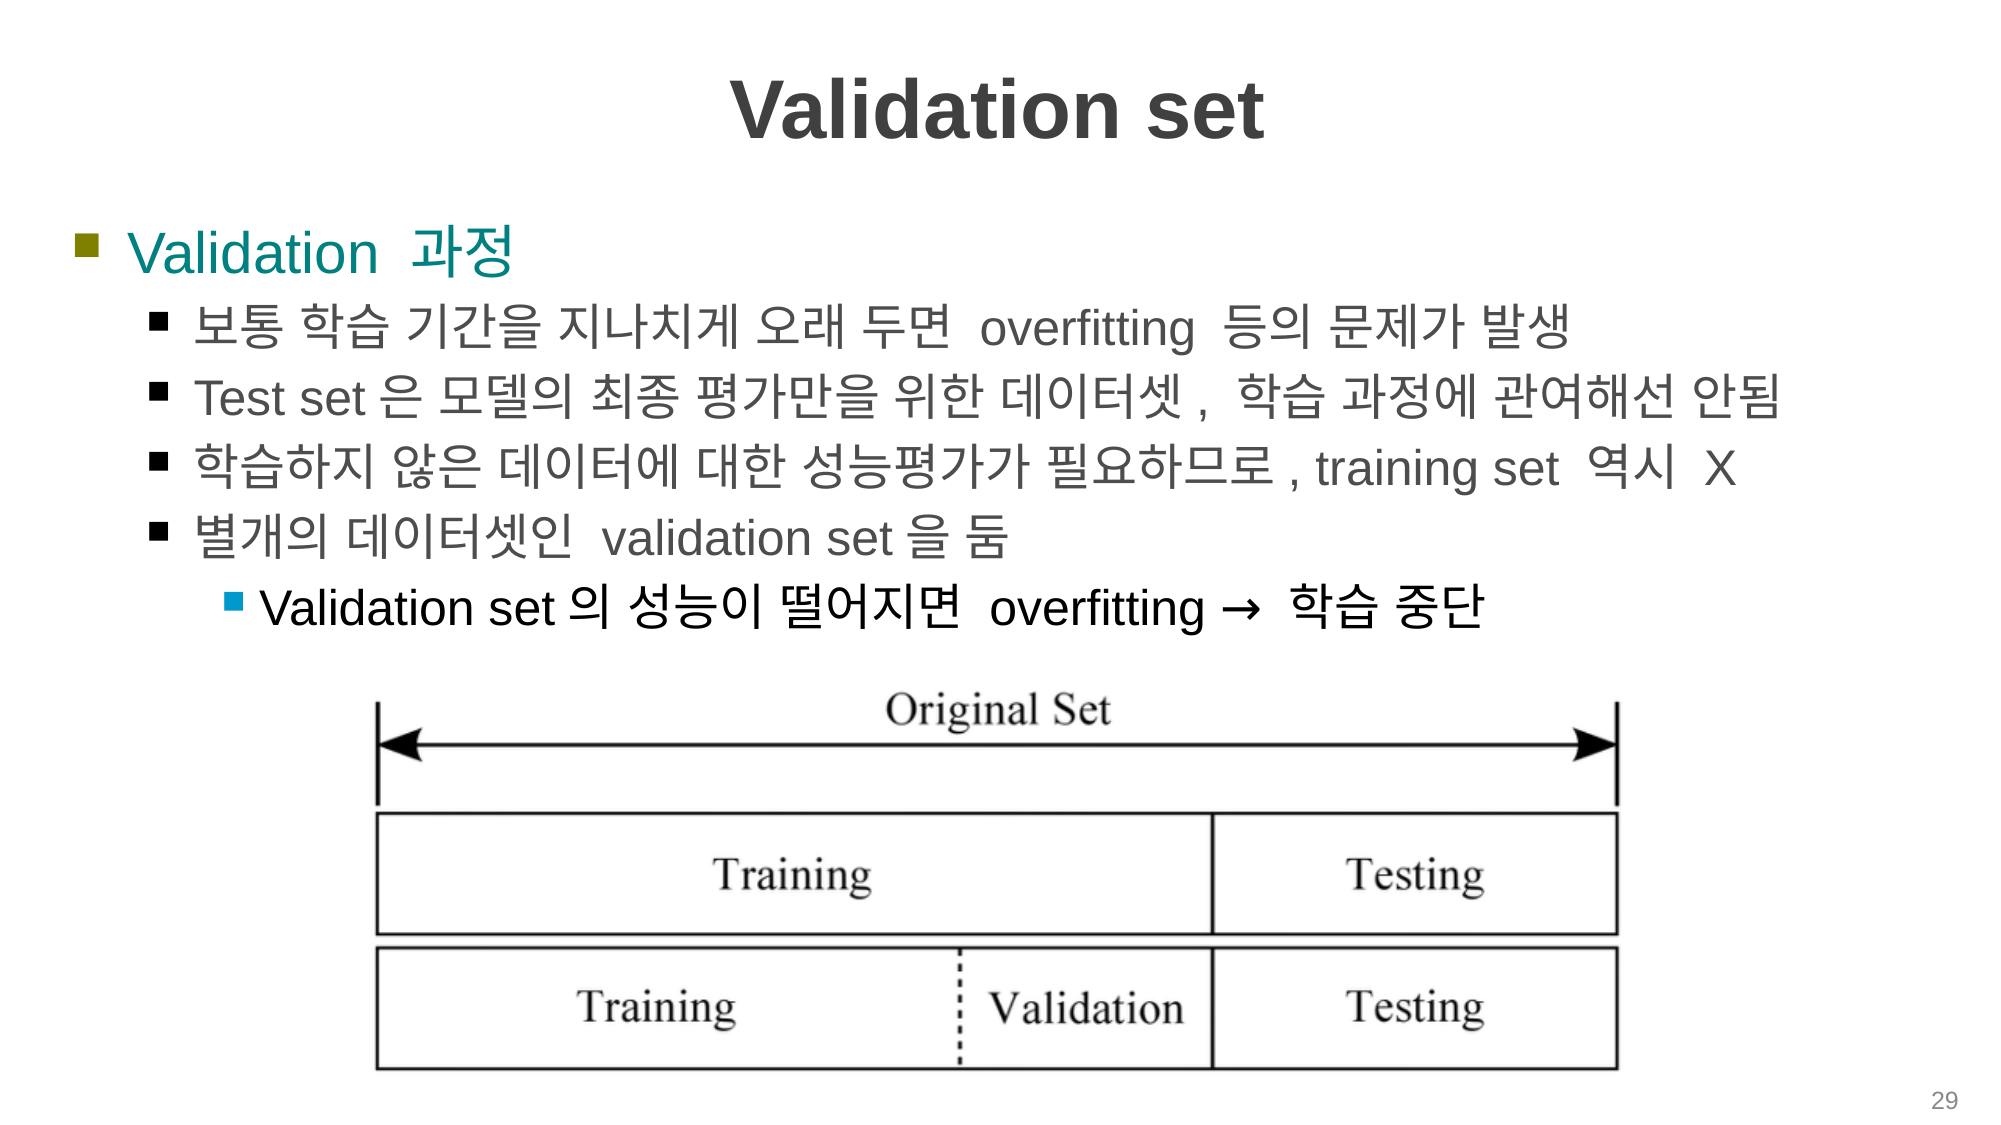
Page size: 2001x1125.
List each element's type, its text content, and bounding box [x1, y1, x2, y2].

picture [359, 685, 1641, 1083]
list Validation 과정 보통 학습 기간을 지나치게 오래 두면 overfitting 등의 문제가 발생 Test set은 모델의 최종 평가만을 위한 데이터셋, 학습 과정에 관여해선 안됨 학습하지 않은 데이터에 대한 성능평가가 필요하므로, training set 역시 X 별개의 데이터셋인 validation set을 둠 Validation set의 성능이 떨어지면 overfitting → 학습 중단 [56, 207, 1941, 1036]
title Validation set [54, 24, 1941, 185]
slide_number 29 [1897, 1081, 1993, 1123]
